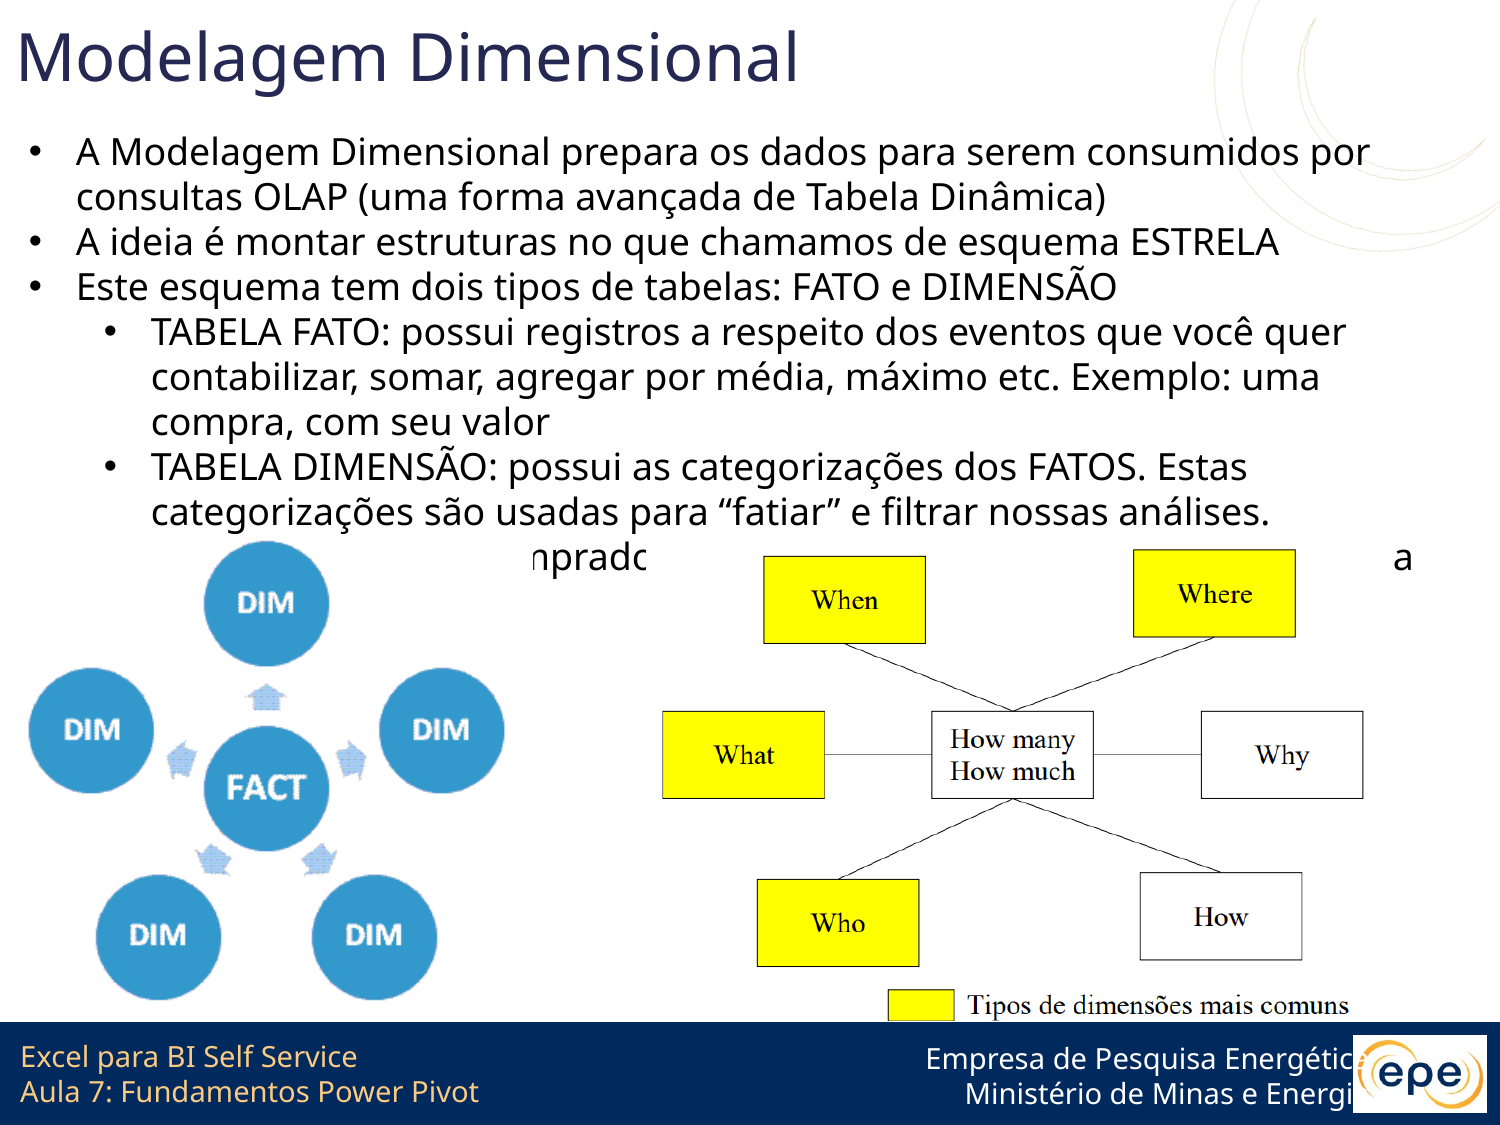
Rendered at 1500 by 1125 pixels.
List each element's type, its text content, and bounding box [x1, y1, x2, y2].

picture [645, 535, 1389, 1021]
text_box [41, 148, 1487, 326]
title Modelagem Dimensional [0, 0, 1422, 121]
picture [13, 535, 534, 1005]
picture [1353, 1035, 1487, 1113]
text_box A Modelagem Dimensional prepara os dados para serem consumidos por consultas OLAP (uma forma avançada de Tabela Dinâmica) A ideia é montar estruturas no que chamamos de esquema ESTRELA Este esquema tem dois tipos de tabelas: FATO e DIMENSÃO TABELA FATO: possui registros a respeito dos eventos que você quer contabilizar, somar, agregar por média, máximo etc. Exemplo: uma compra, com seu valor TABELA DIMENSÃO: possui as categorizações dos FATOS. Estas categorizações são usadas para “fatiar” e filtrar nossas análises. Exemplo: produto comprado, cliente que efetuou a compra, filial onde a compra foi feita [14, 120, 1446, 676]
